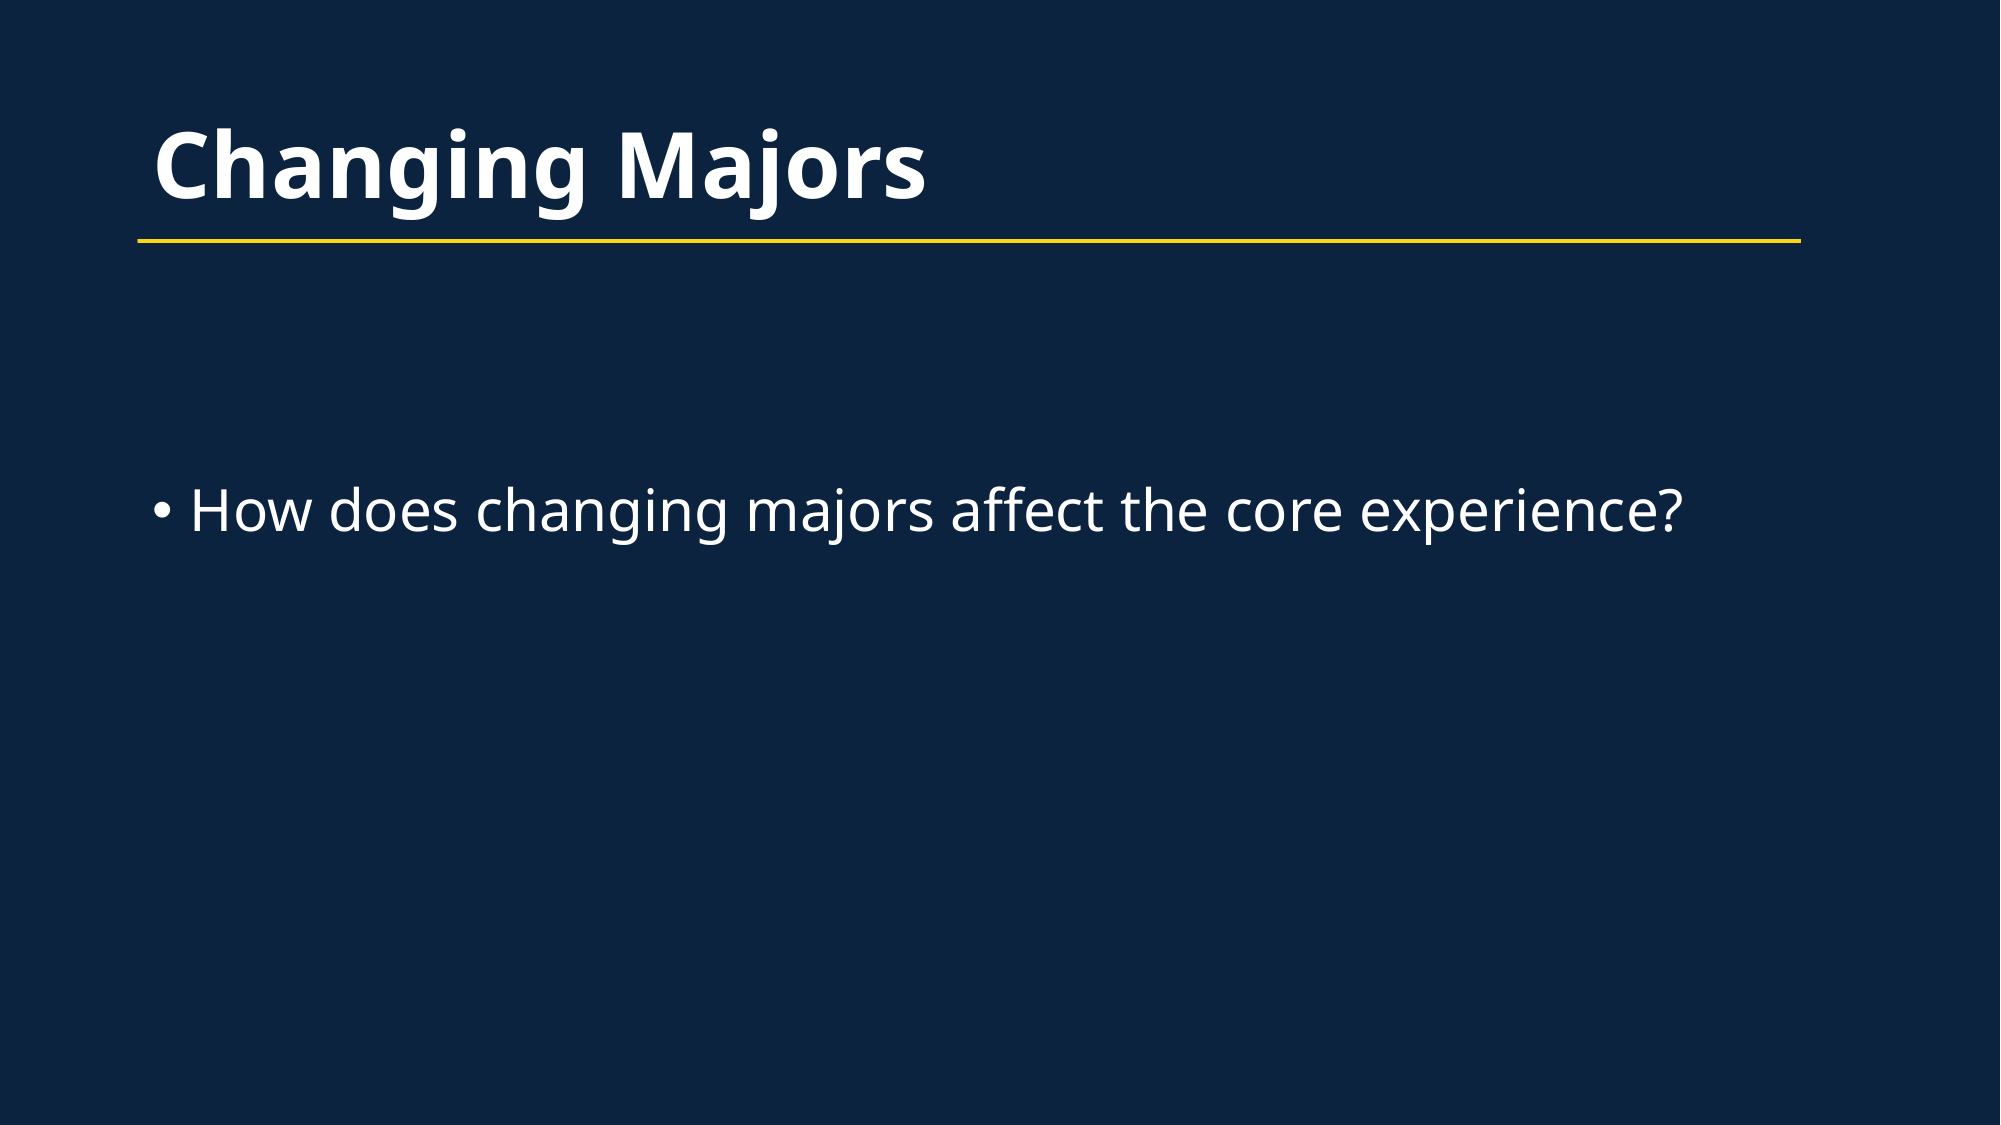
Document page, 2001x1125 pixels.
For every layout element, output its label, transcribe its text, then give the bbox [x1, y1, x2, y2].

title Changing Majors [137, 59, 1863, 278]
picture [136, 239, 1804, 244]
list How does changing majors affect the core experience? [137, 299, 1863, 1014]
